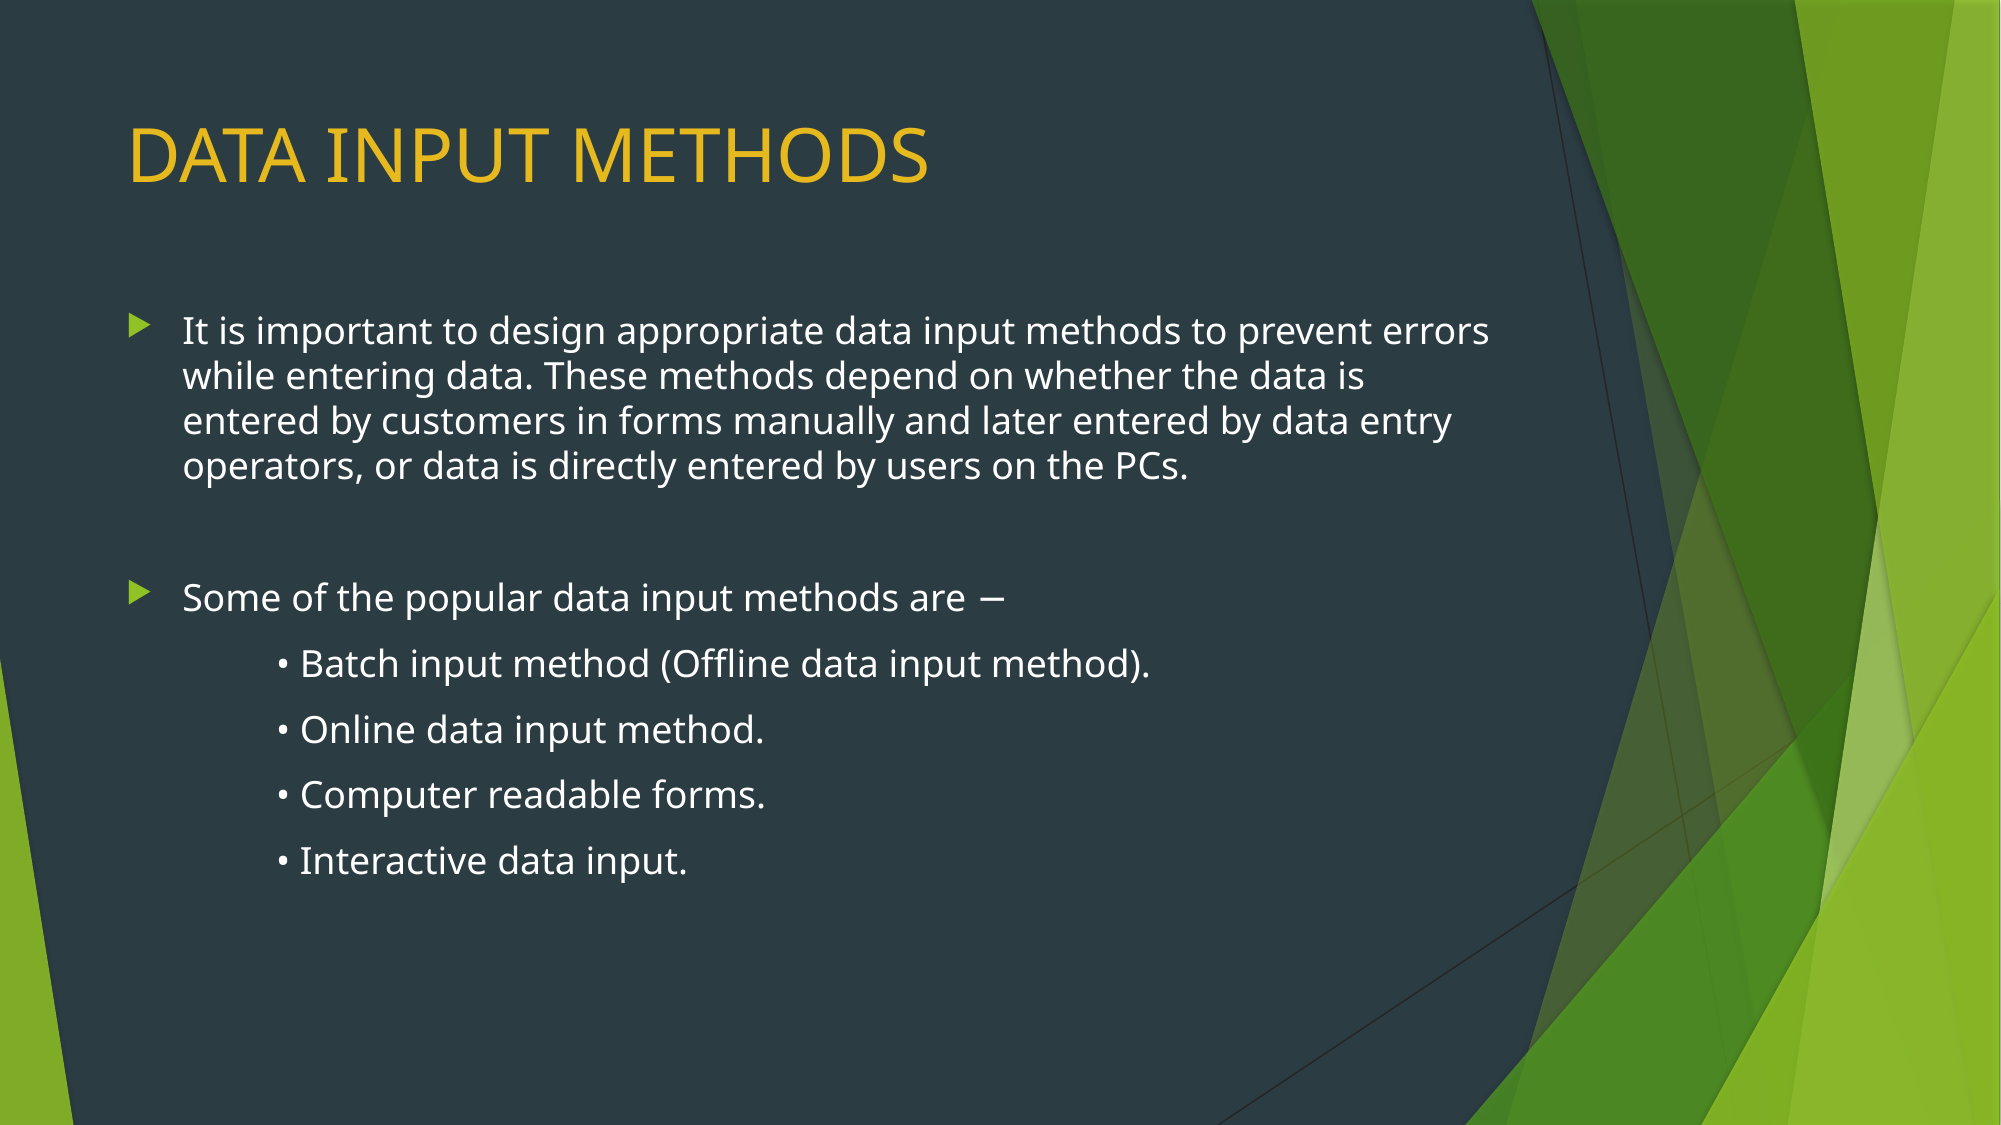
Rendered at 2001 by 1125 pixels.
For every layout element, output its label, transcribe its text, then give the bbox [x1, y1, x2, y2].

list It is important to design appropriate data input methods to prevent errors while entering data. These methods depend on whether the data is entered by customers in forms manually and later entered by data entry operators, or data is directly entered by users on the PCs. Some of the popular data input methods are − • Batch input method (Offline data input method). • Online data input method. • Computer readable forms. • Interactive data input. [111, 299, 1522, 937]
title DATA INPUT METHODS [111, 99, 1522, 299]
